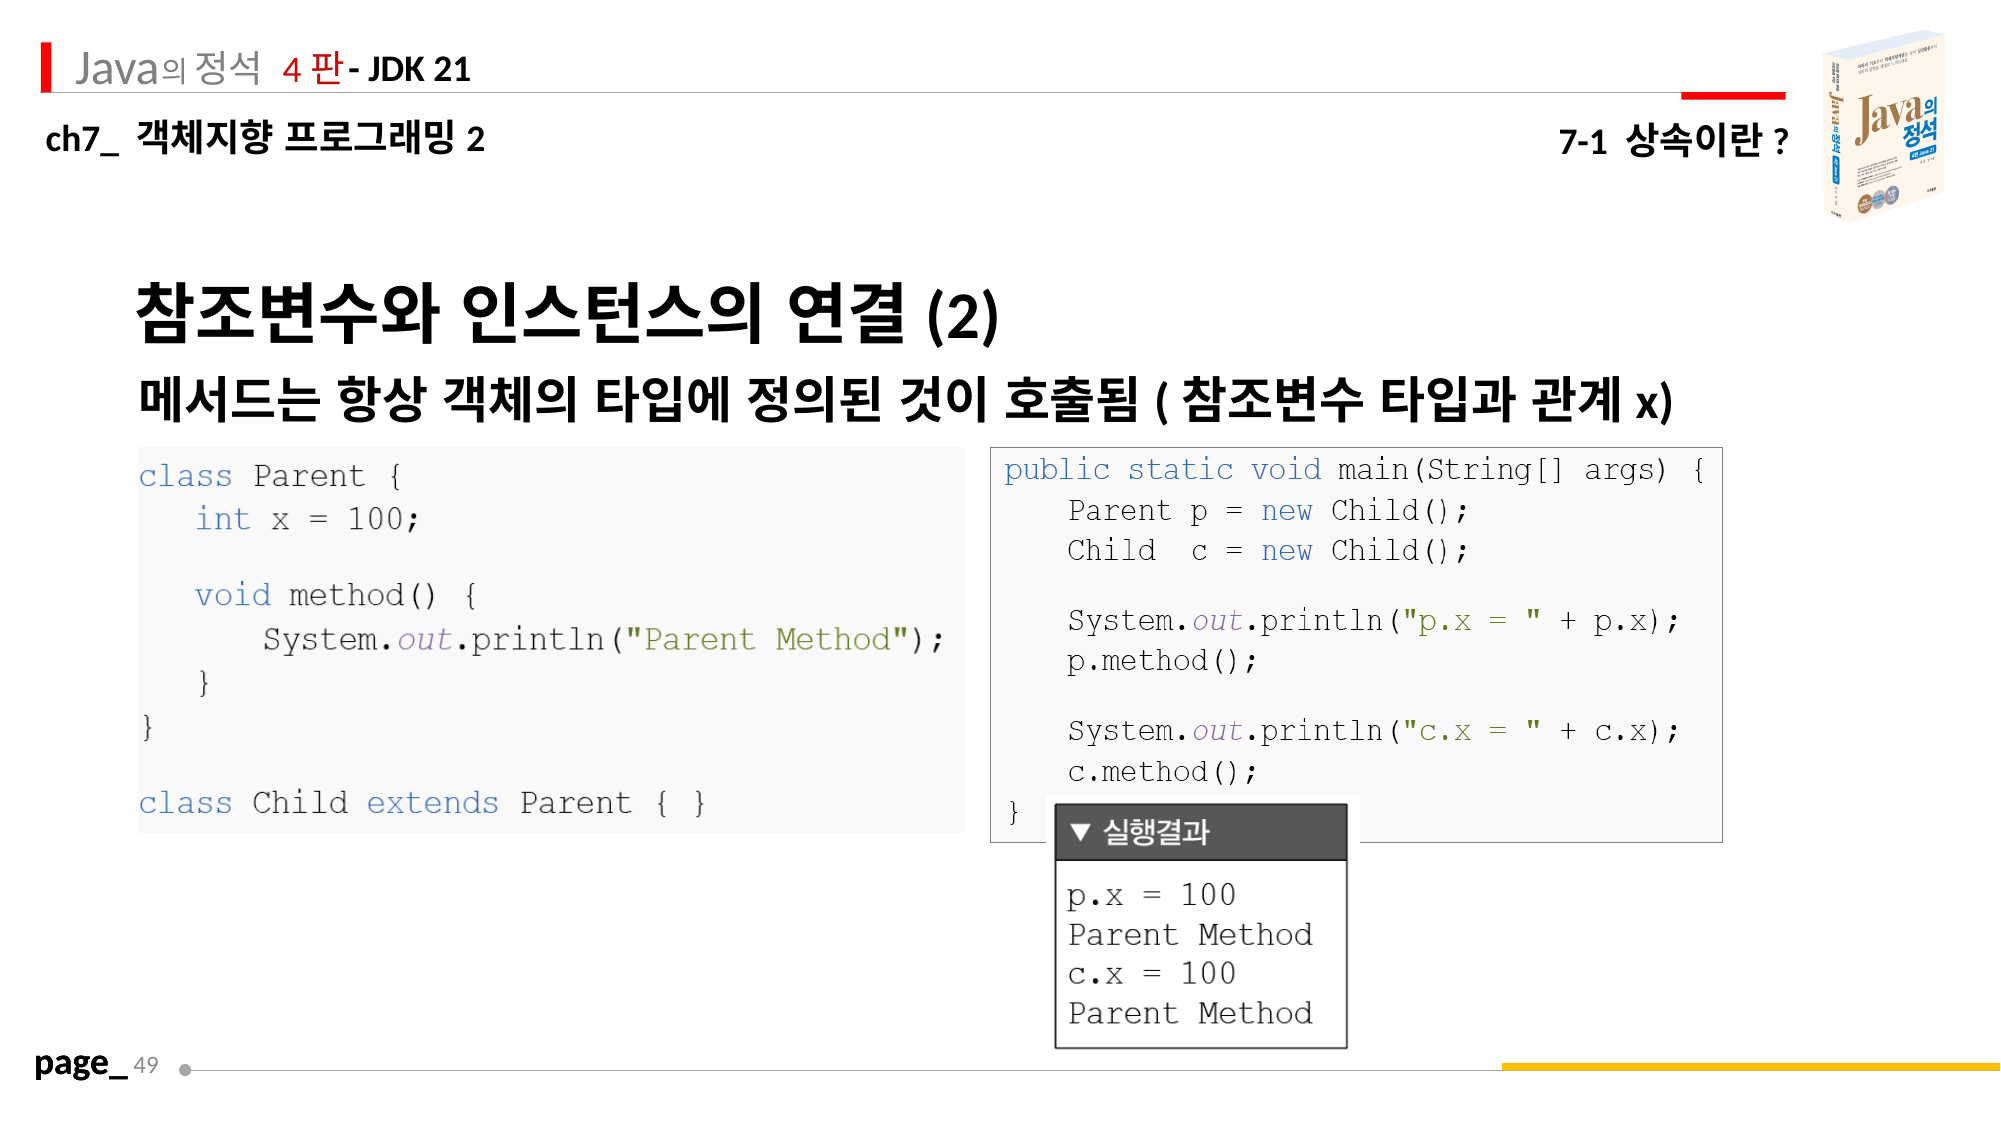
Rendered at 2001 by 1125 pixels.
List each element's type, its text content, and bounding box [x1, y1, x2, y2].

slide_number 49 [106, 1033, 174, 1094]
picture [120, 447, 965, 834]
picture [990, 447, 1723, 1059]
text_box 7-1 상속이란? [1415, 109, 1805, 169]
text_box 참조변수와 인스턴스의 연결(2) [119, 264, 1431, 359]
text_box 메서드는 항상 객체의 타입에 정의된 것이 호출됨(참조변수 타입과 관계x) [123, 360, 1800, 436]
text_box page_ [19, 1030, 145, 1090]
picture [1819, 26, 1950, 228]
